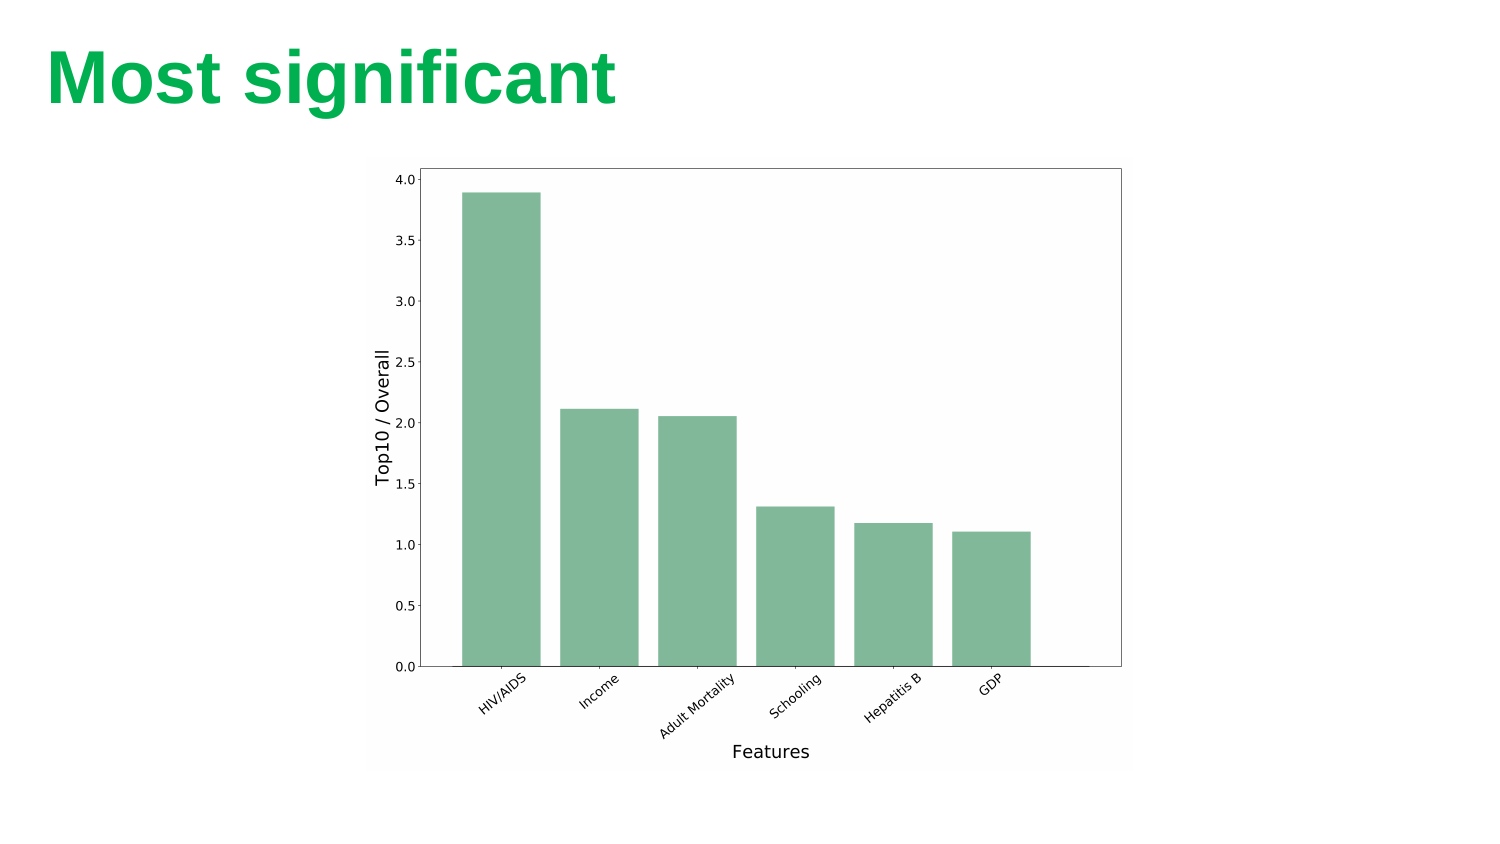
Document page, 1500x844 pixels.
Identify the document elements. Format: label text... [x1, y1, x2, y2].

picture [366, 156, 1134, 771]
text_box Most significant [31, 20, 633, 126]
